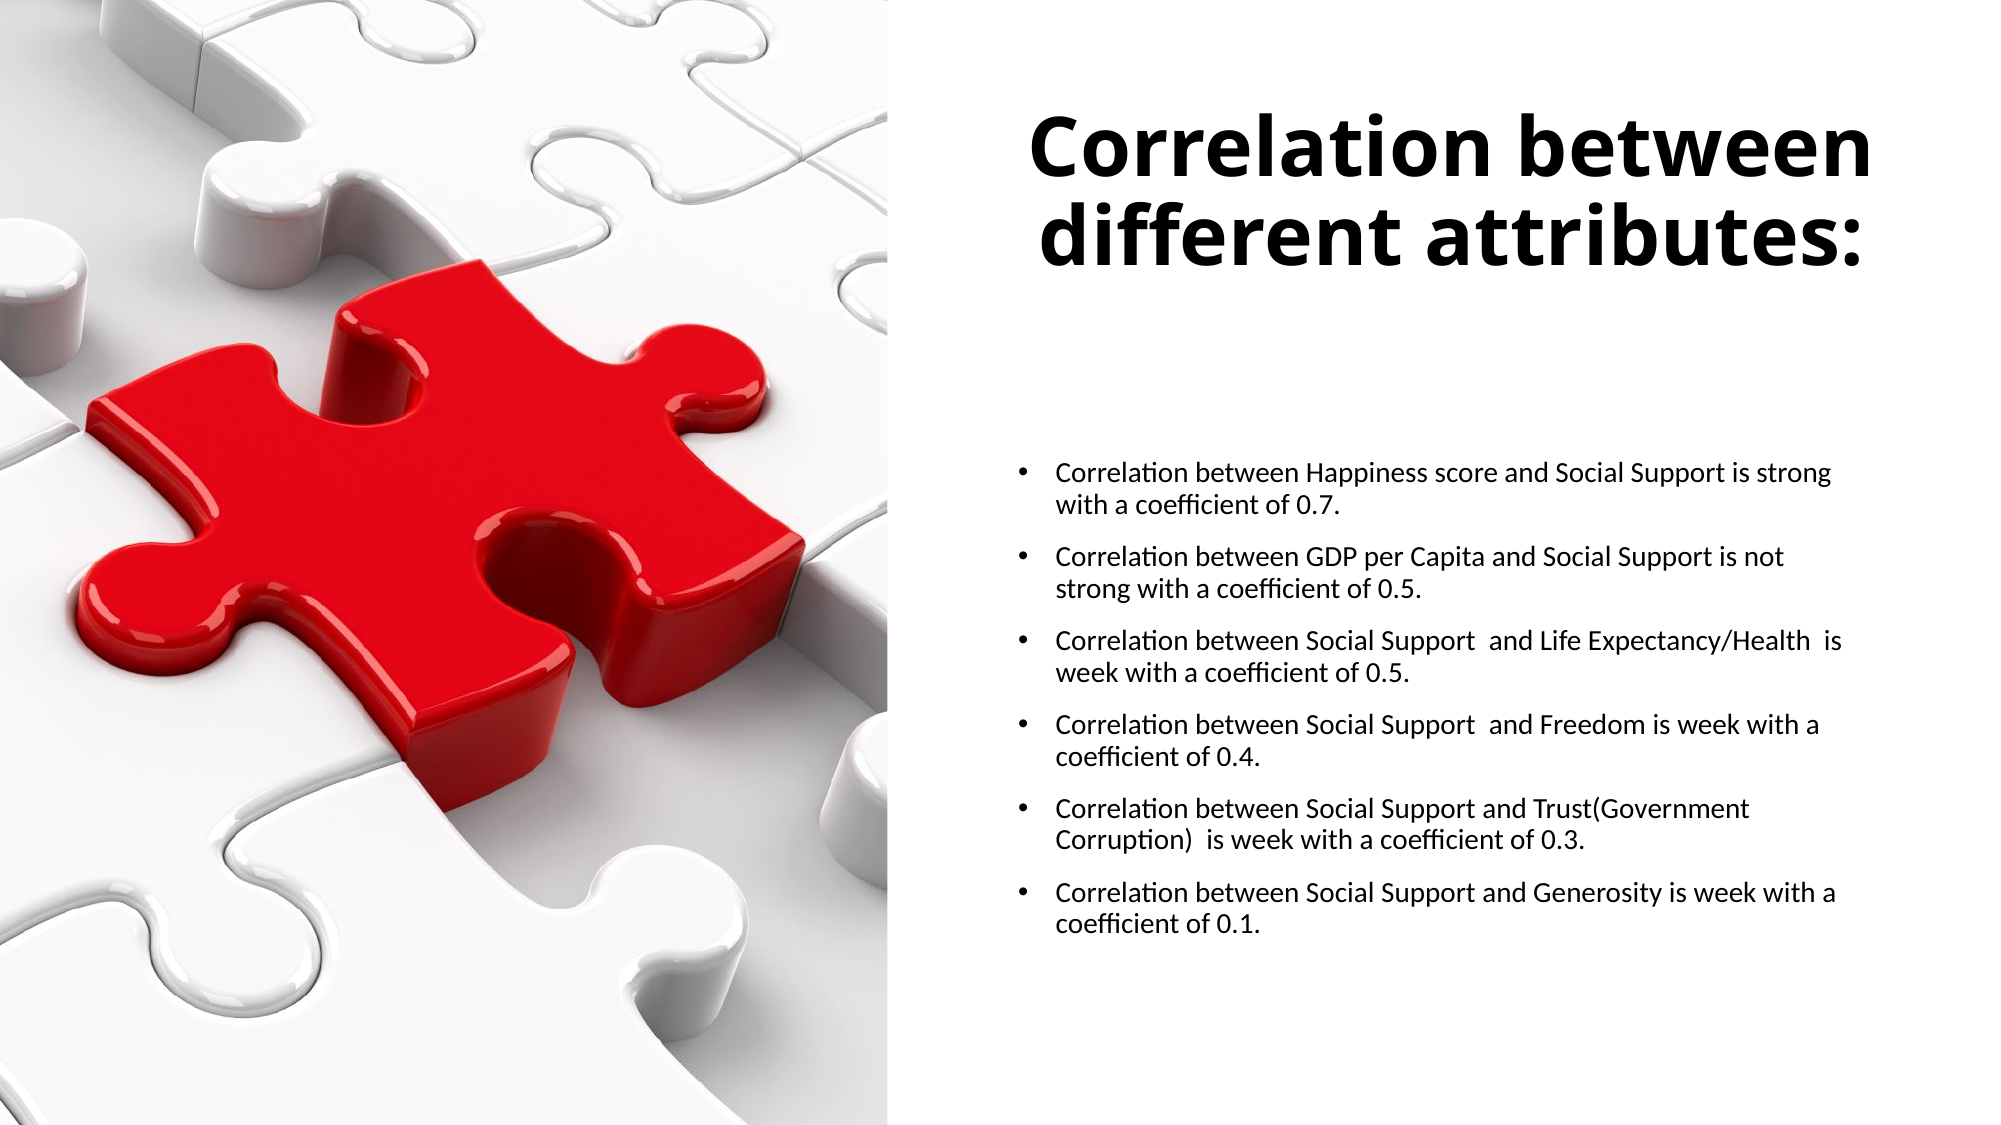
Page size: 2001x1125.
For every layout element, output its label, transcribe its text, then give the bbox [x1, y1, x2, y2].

title Correlation between different attributes: [1003, 66, 1900, 323]
list Correlation between Happiness score and Social Support is strong with a coefficient of 0.7. Correlation between GDP per Capita and Social Support is not strong with a coefficient of 0.5. Correlation between Social Support and Life Expectancy/Health is week with a coefficient of 0.5. Correlation between Social Support and Freedom is week with a coefficient of 0.4. Correlation between Social Support and Trust(Government Corruption) is week with a coefficient of 0.3. Correlation between Social Support and Generosity is week with a coefficient of 0.1. [1003, 450, 1864, 1024]
picture [0, 0, 888, 1125]
